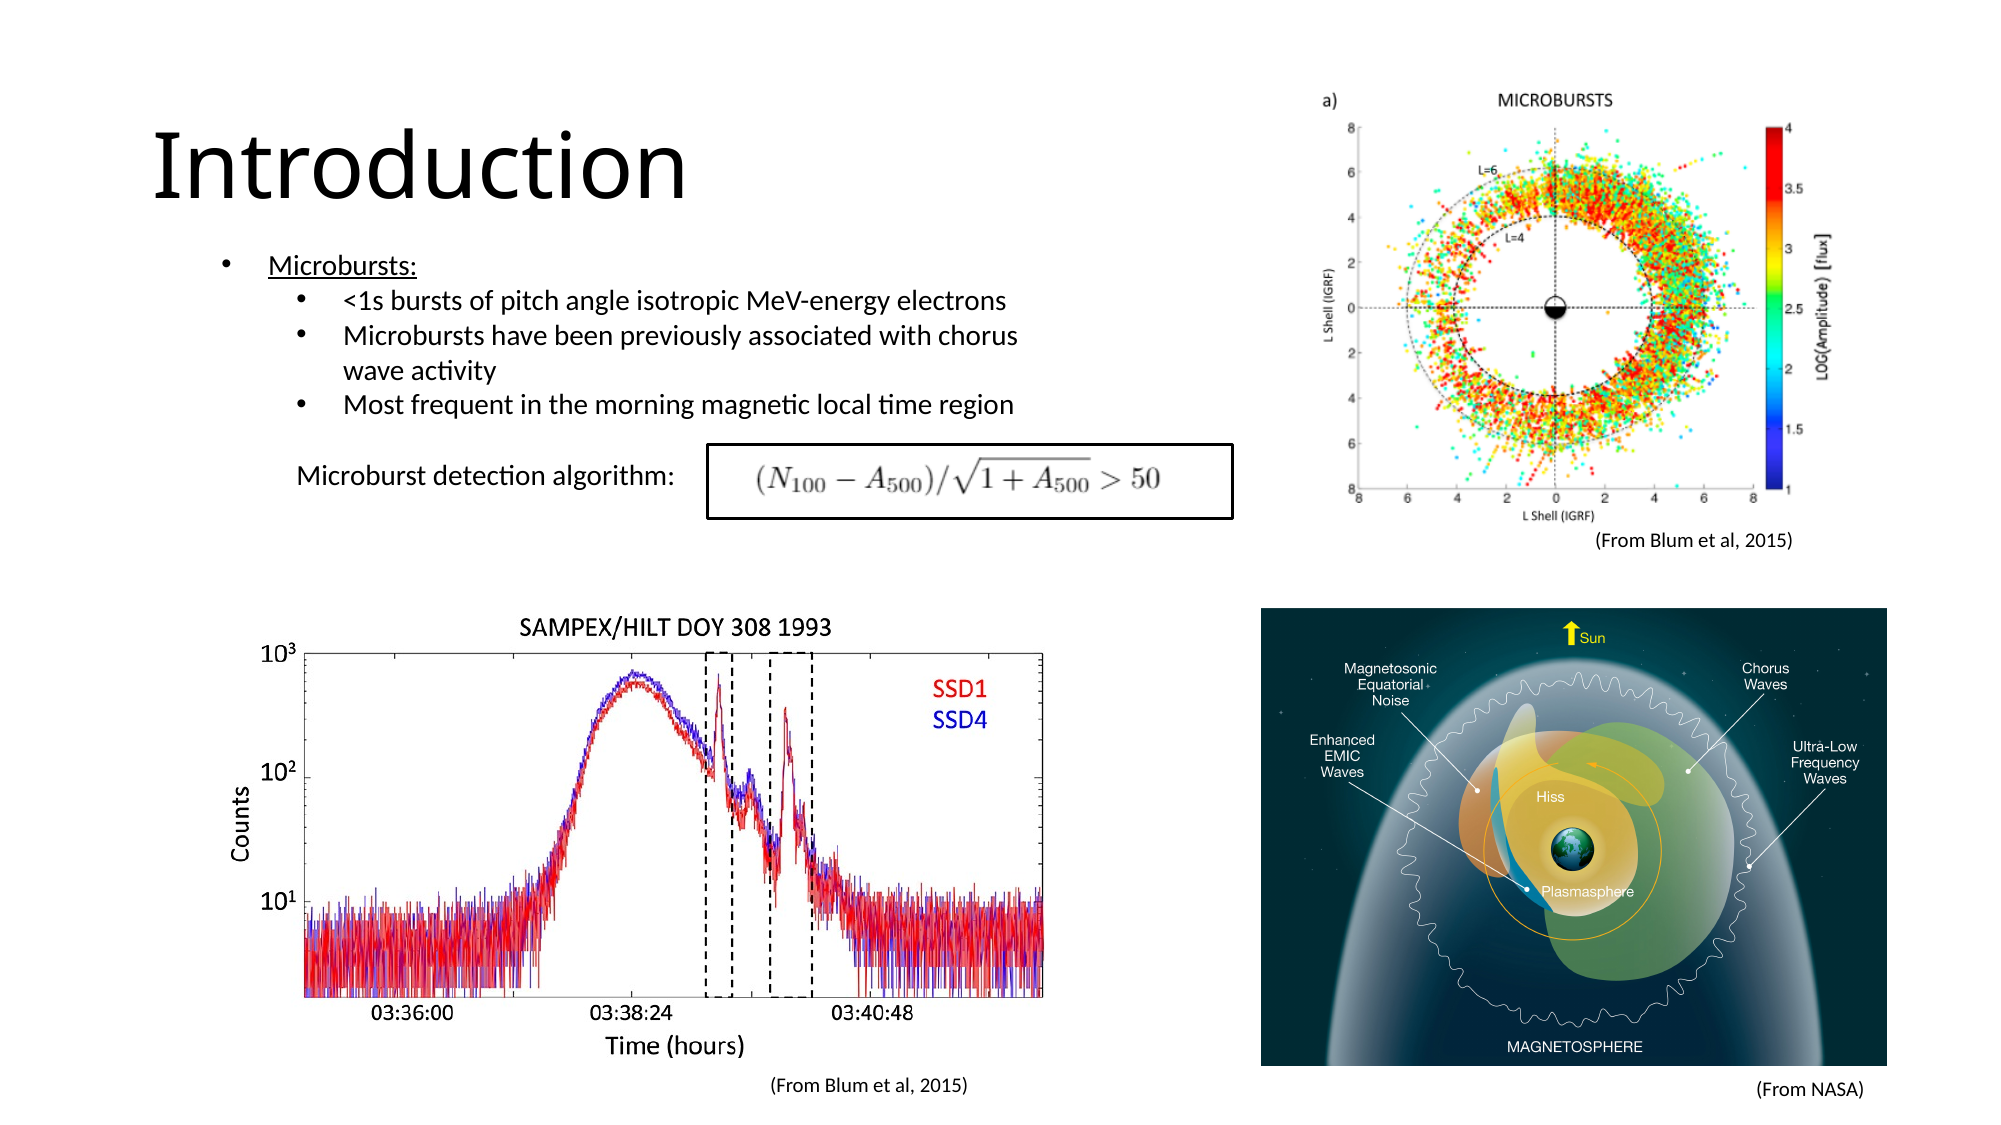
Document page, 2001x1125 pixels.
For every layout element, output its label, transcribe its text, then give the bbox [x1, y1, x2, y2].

text_box (From Blum et al, 2015) [1580, 519, 1860, 560]
text_box Microbursts: <1s bursts of pitch angle isotropic MeV-energy electrons Microbursts have been previously associated with chorus wave activity Most frequent in the morning magnetic local time region Microburst detection algorithm: [206, 278, 1045, 499]
picture [1277, 77, 1857, 545]
text_box Introduction [137, 59, 1863, 278]
text_box (From Blum et al, 2015) [755, 1064, 1035, 1105]
picture [709, 445, 1232, 517]
text_box (From NASA) [1741, 1067, 1896, 1108]
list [1260, 608, 1887, 1066]
picture [231, 616, 1045, 1058]
